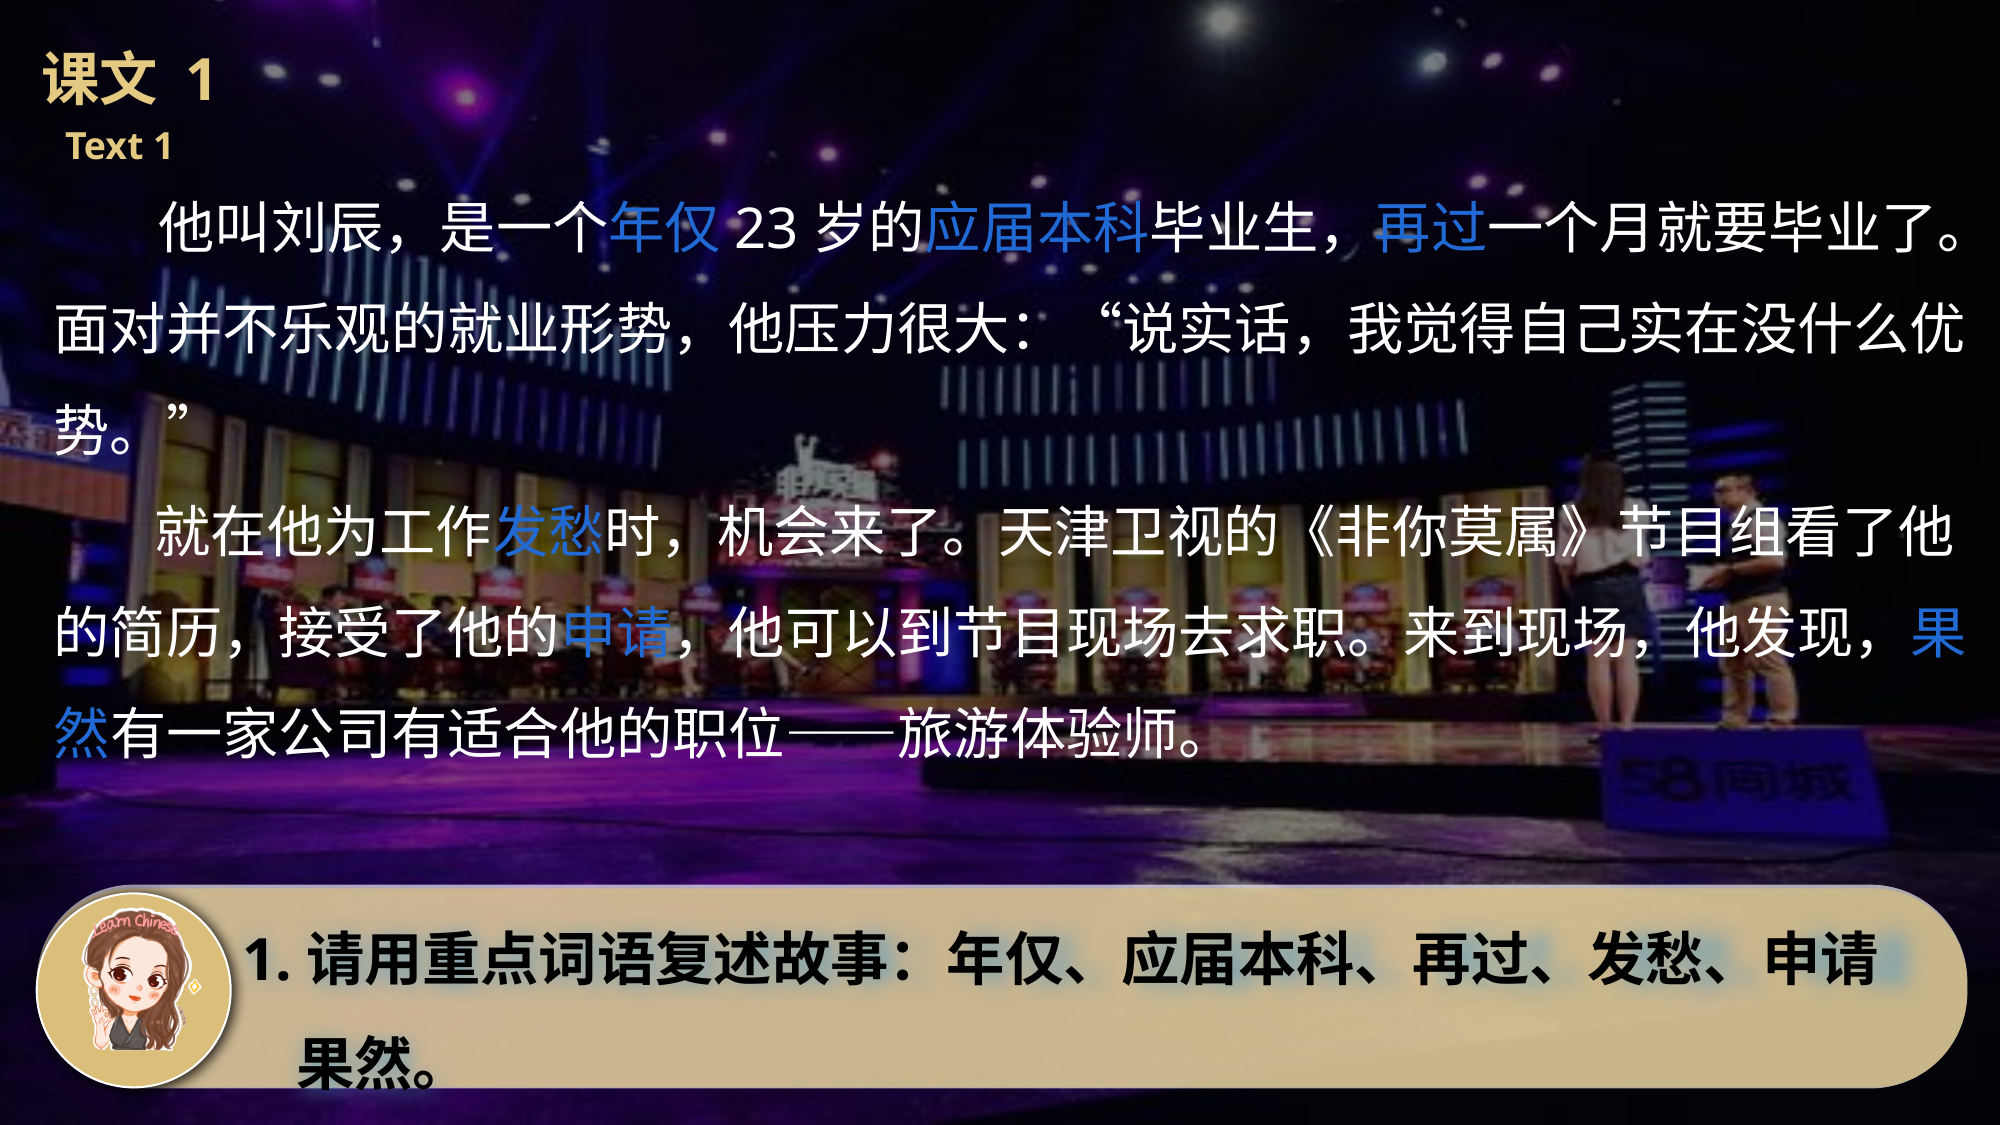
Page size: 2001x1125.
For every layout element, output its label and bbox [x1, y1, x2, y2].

text_box [36, 888, 233, 1088]
picture [0, 0, 2000, 1125]
